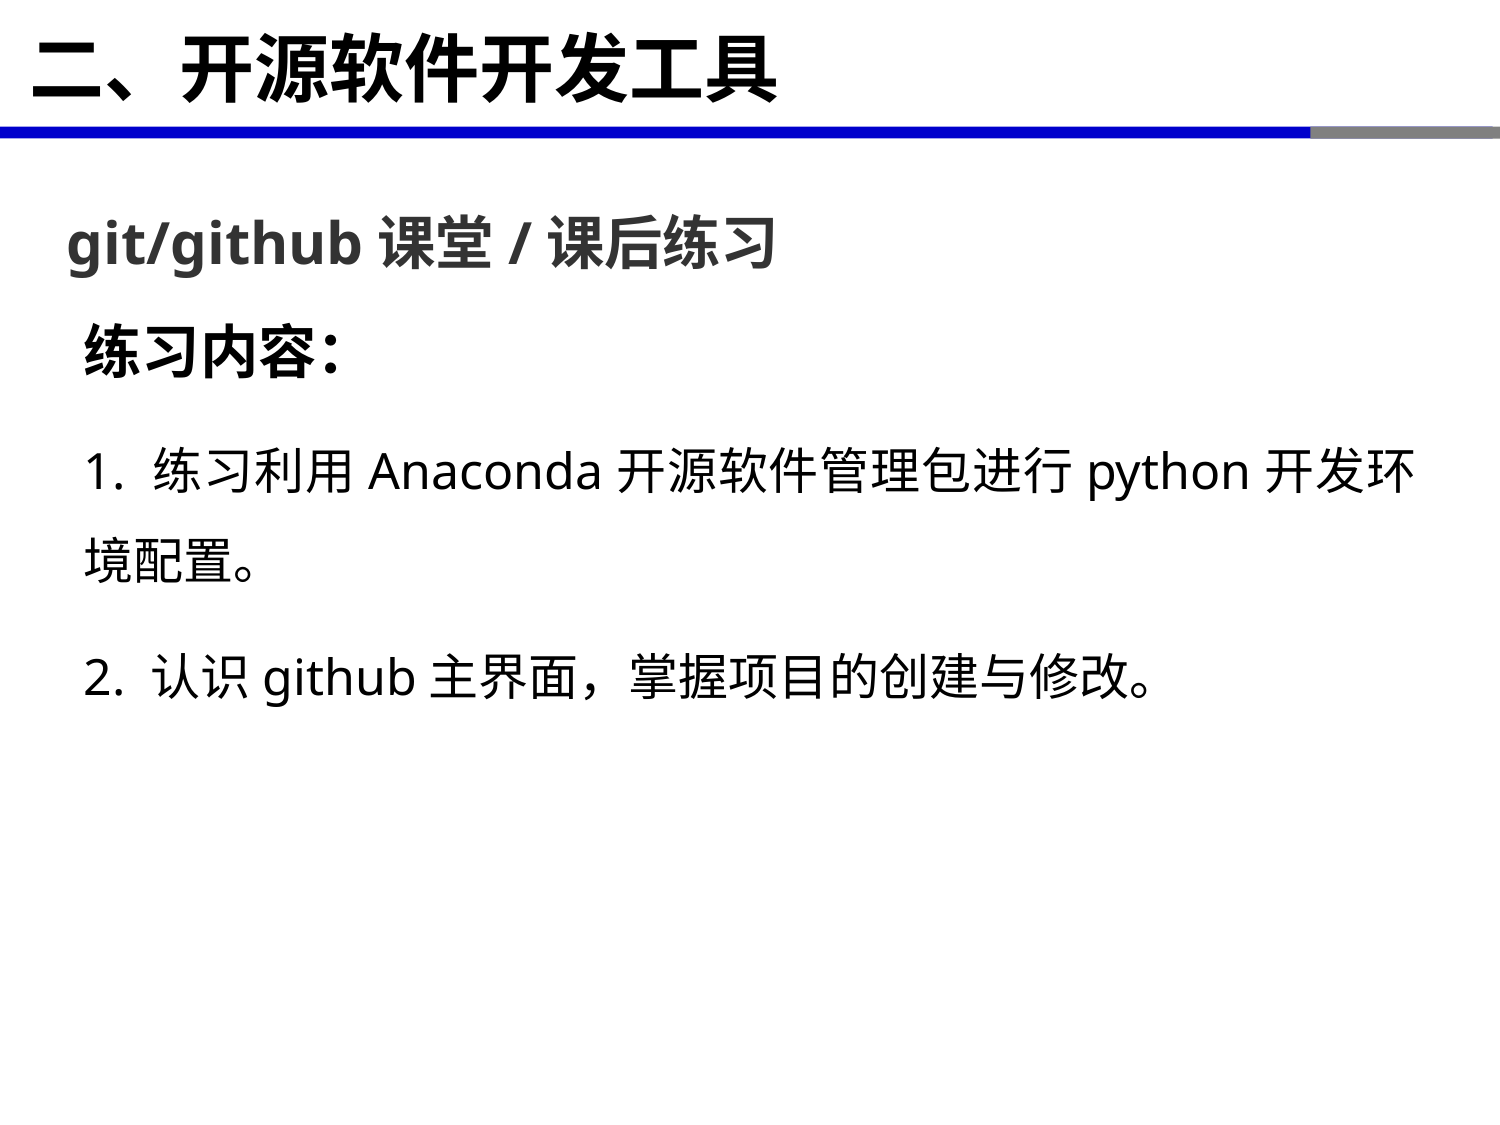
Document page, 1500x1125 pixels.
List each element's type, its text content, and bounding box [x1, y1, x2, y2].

text_box 练习内容： 1. 练习利用Anaconda开源软件管理包进行python开发环境配置。 2. 认识github主界面，掌握项目的创建与修改。 [68, 272, 1431, 713]
text_box git/github课堂/课后练习 [52, 163, 1448, 284]
title 二、开源软件开发工具 [0, 1, 1479, 132]
